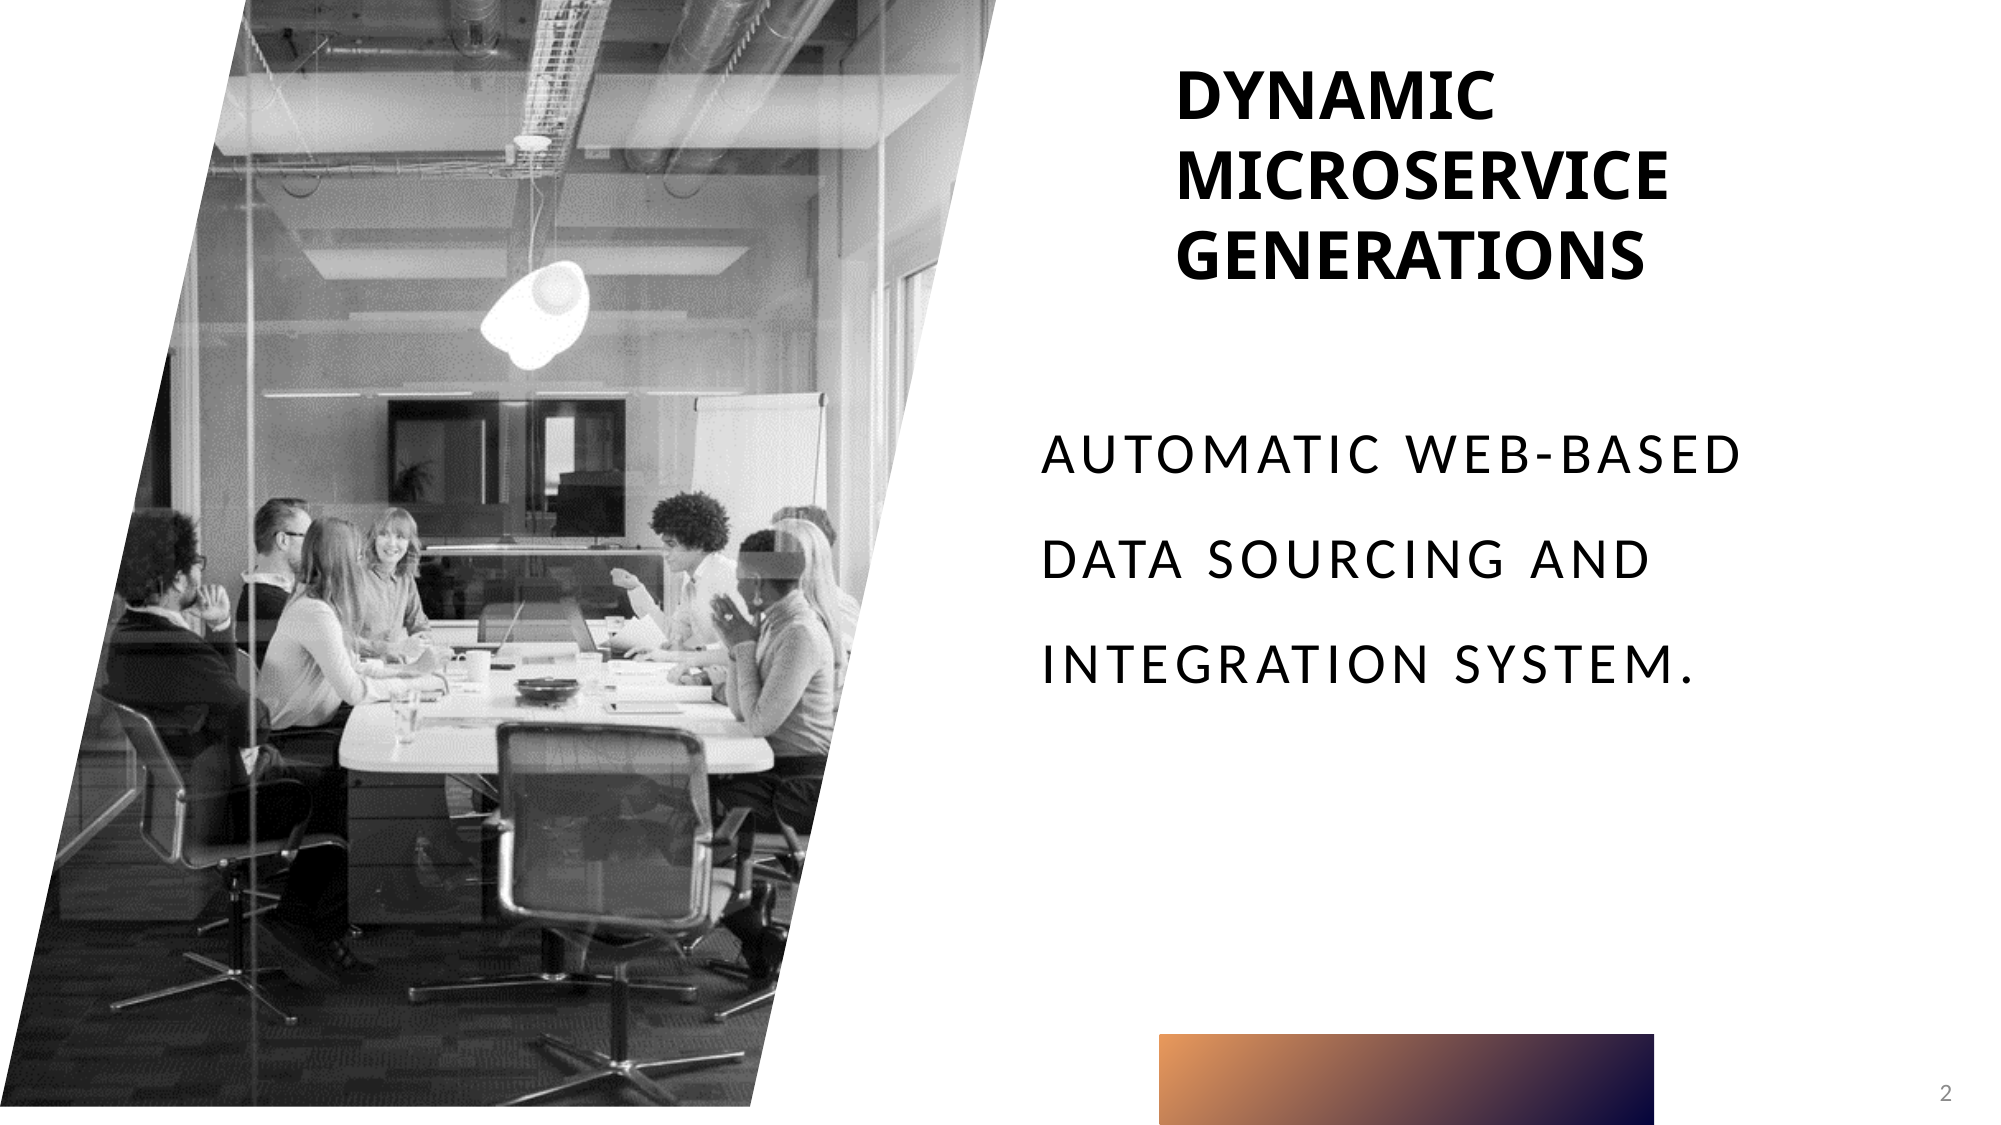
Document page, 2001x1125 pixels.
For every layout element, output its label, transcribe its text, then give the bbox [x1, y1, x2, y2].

title Dynamic Microservice Generations [1159, 22, 1955, 300]
list Automatic Web-Based Data Sourcing and Integration System. [1026, 373, 1835, 965]
slide_number 2 [1894, 1061, 1968, 1121]
picture [0, 0, 1000, 1107]
